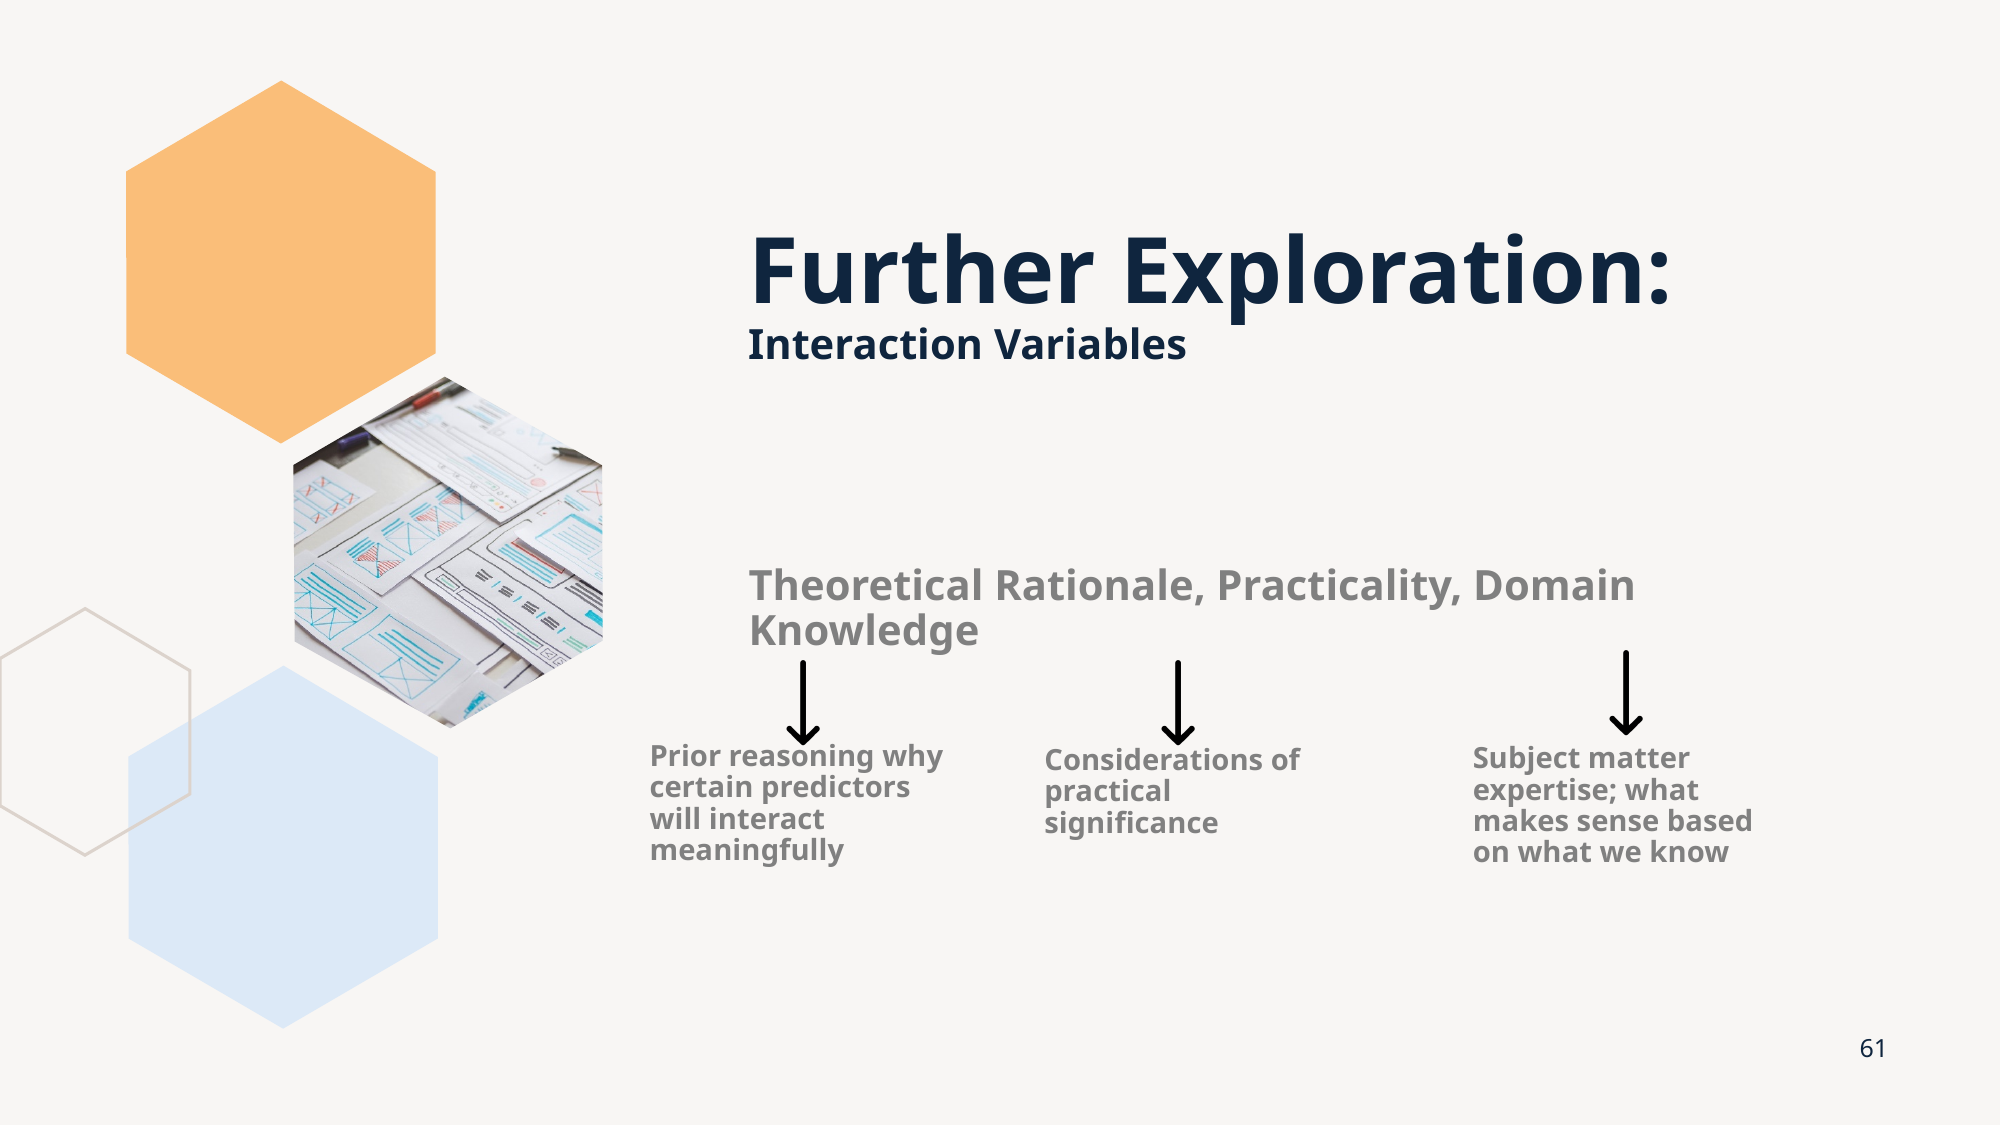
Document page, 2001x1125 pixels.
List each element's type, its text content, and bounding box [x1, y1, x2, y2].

picture [760, 656, 845, 750]
picture [293, 376, 603, 729]
text_box Theoretical Rationale, Practicality, Domain Knowledge [733, 489, 1848, 662]
text_box Considerations of practical significance [1029, 775, 1366, 848]
text_box Prior reasoning why certain predictors will interact meaningfully [634, 676, 971, 875]
picture [1136, 656, 1220, 750]
slide_number 61 [1836, 1020, 1912, 1080]
picture [1584, 646, 1668, 739]
text_box Subject matter expertise; what makes sense based on what we know [1457, 805, 1794, 877]
title Further Exploration: Interaction Variables [733, 203, 1816, 376]
